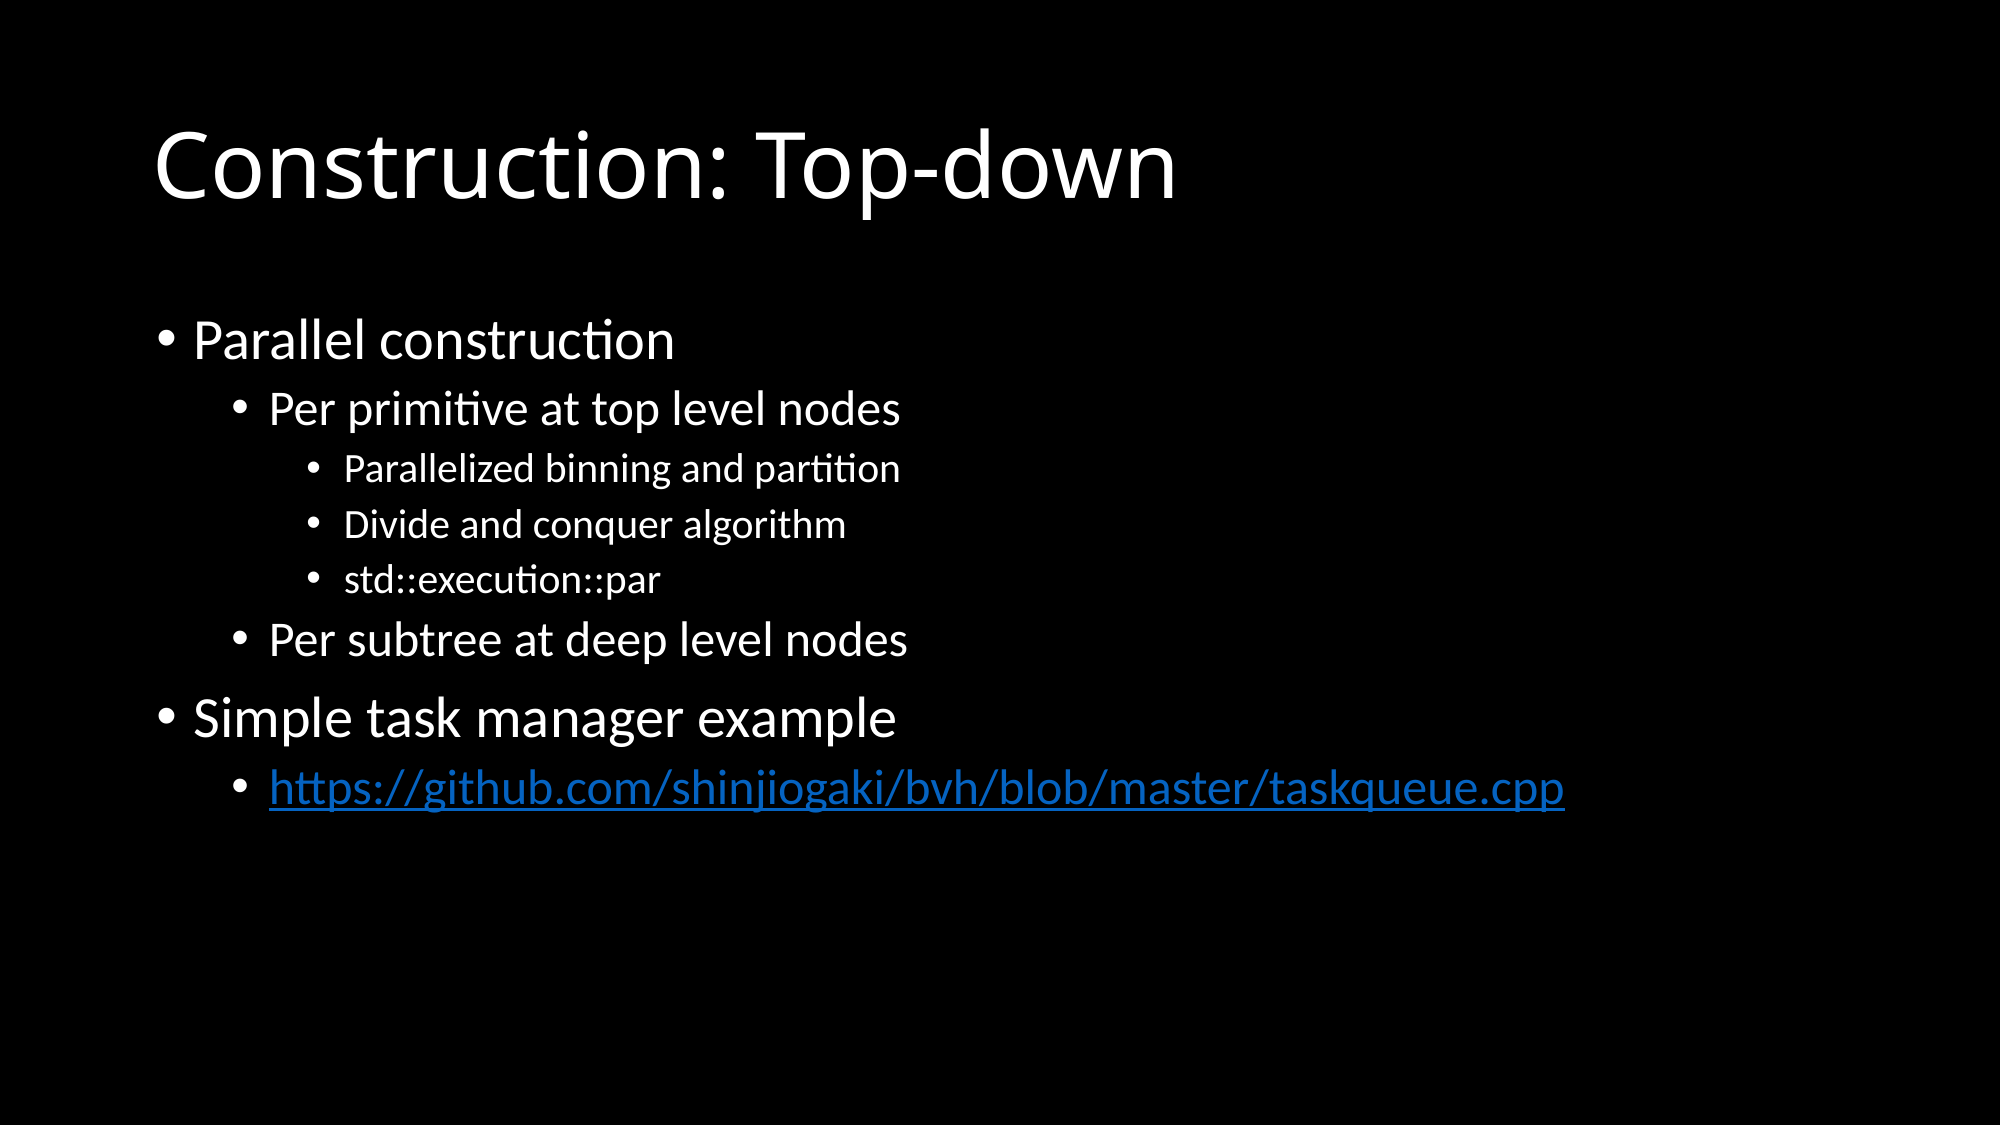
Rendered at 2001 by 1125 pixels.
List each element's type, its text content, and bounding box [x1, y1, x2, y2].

list Parallel construction Per primitive at top level nodes Parallelized binning and partition Divide and conquer algorithm std::execution::par Per subtree at deep level nodes Simple task manager example https://github.com/shinjiogaki/bvh/blob/master/taskqueue.cpp [141, 301, 1867, 1016]
title Construction: Top-down [137, 59, 1863, 278]
